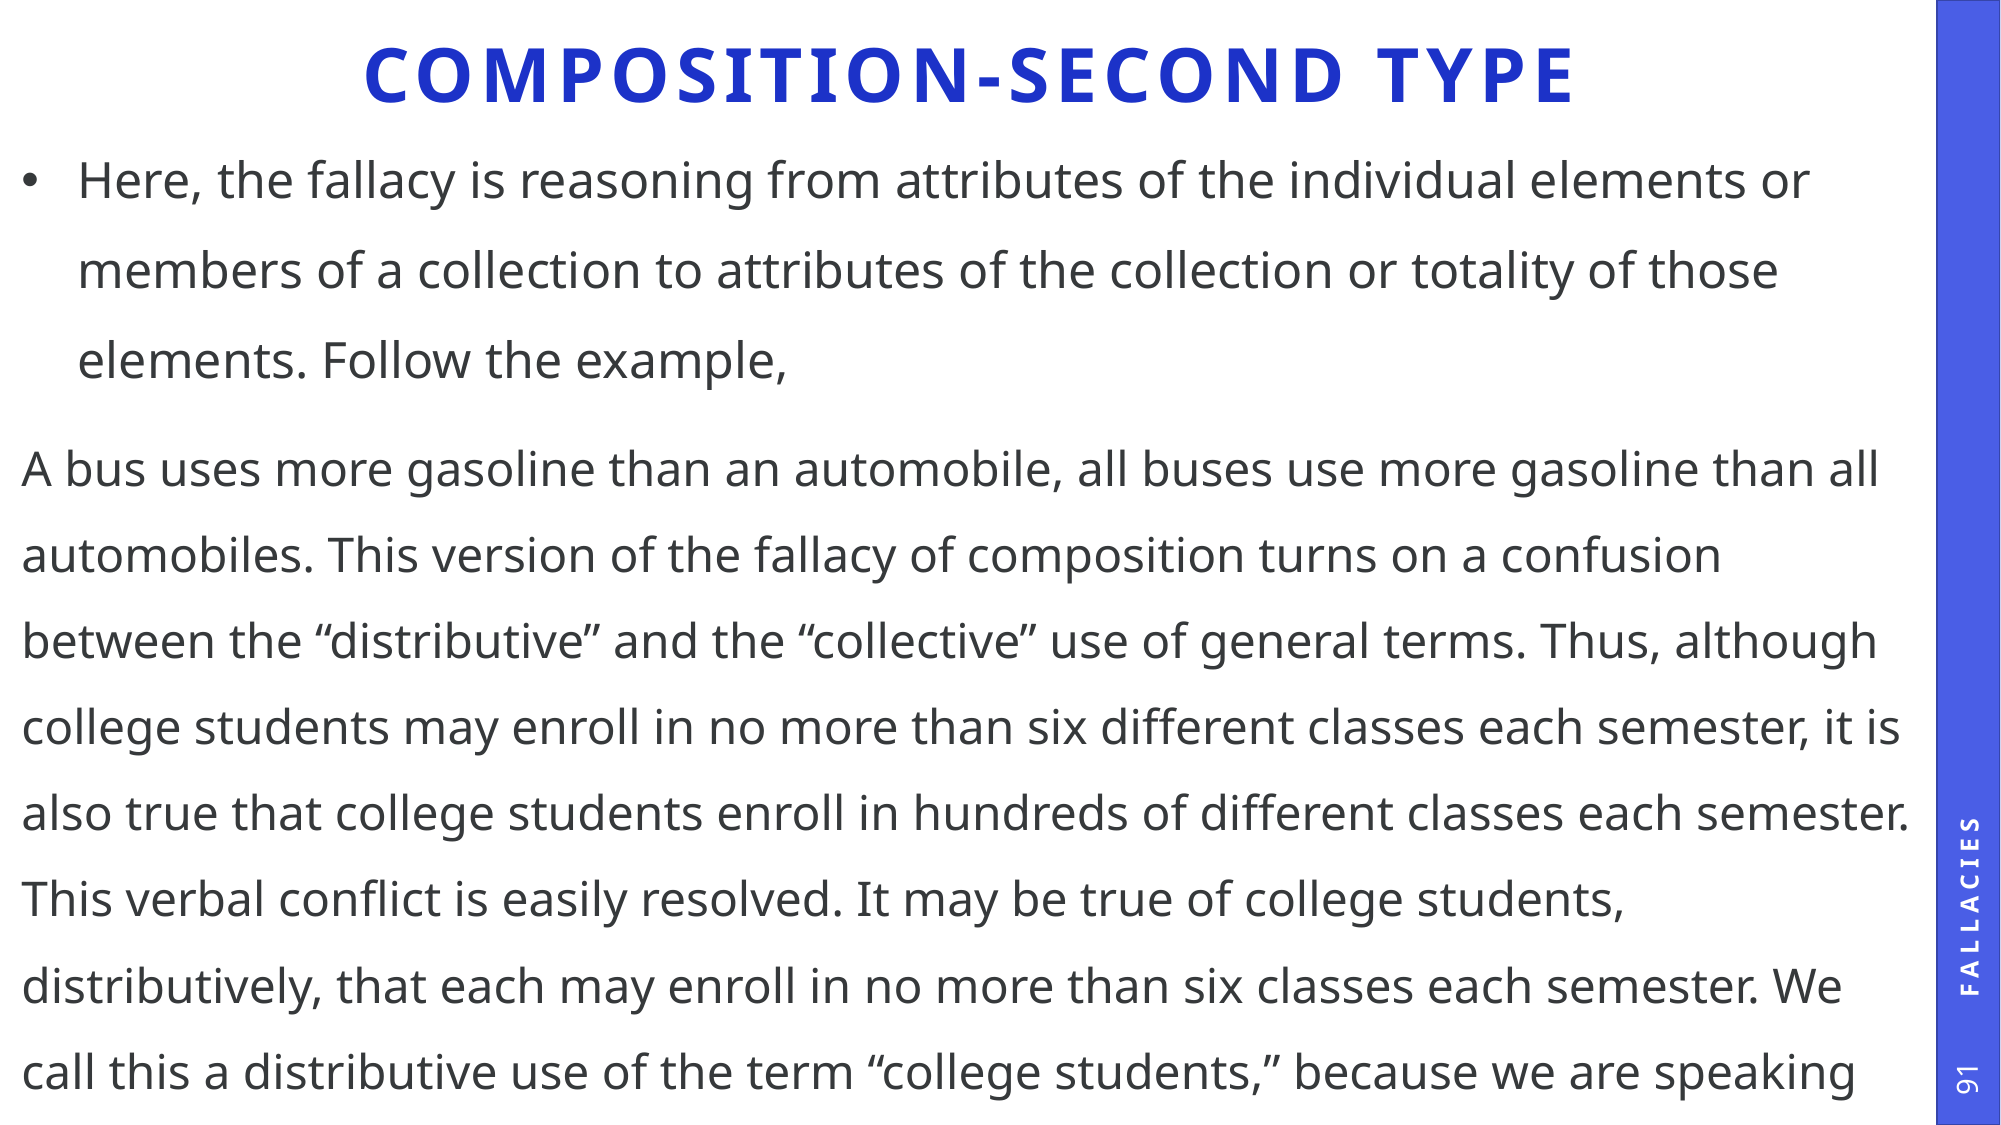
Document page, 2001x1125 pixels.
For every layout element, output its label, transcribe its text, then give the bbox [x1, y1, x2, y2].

slide_number 91 [1937, 1032, 2000, 1125]
footer Fallacies [1937, 0, 2000, 1032]
list Here, the fallacy is reasoning from attributes of the individual elements or members of a collection to attributes of the collection or totality of those elements. Follow the example, A bus uses more gasoline than an automobile, all buses use more gasoline than all automobiles. This version of the fallacy of composition turns on a confusion between the “distributive” and the “collective” use of general terms. Thus, although college students may enroll in no more than six different classes each semester, it is also true that college students enroll in hundreds of different classes each semester. This verbal conflict is easily resolved. It may be true of college students, distributively, that each may enroll in no more than six classes each semester. We call this a distributive use of the term “college students,” because we are speaking of college students taken singly.. [21, 118, 1917, 1125]
title Composition-second TYPE [21, 14, 1917, 118]
